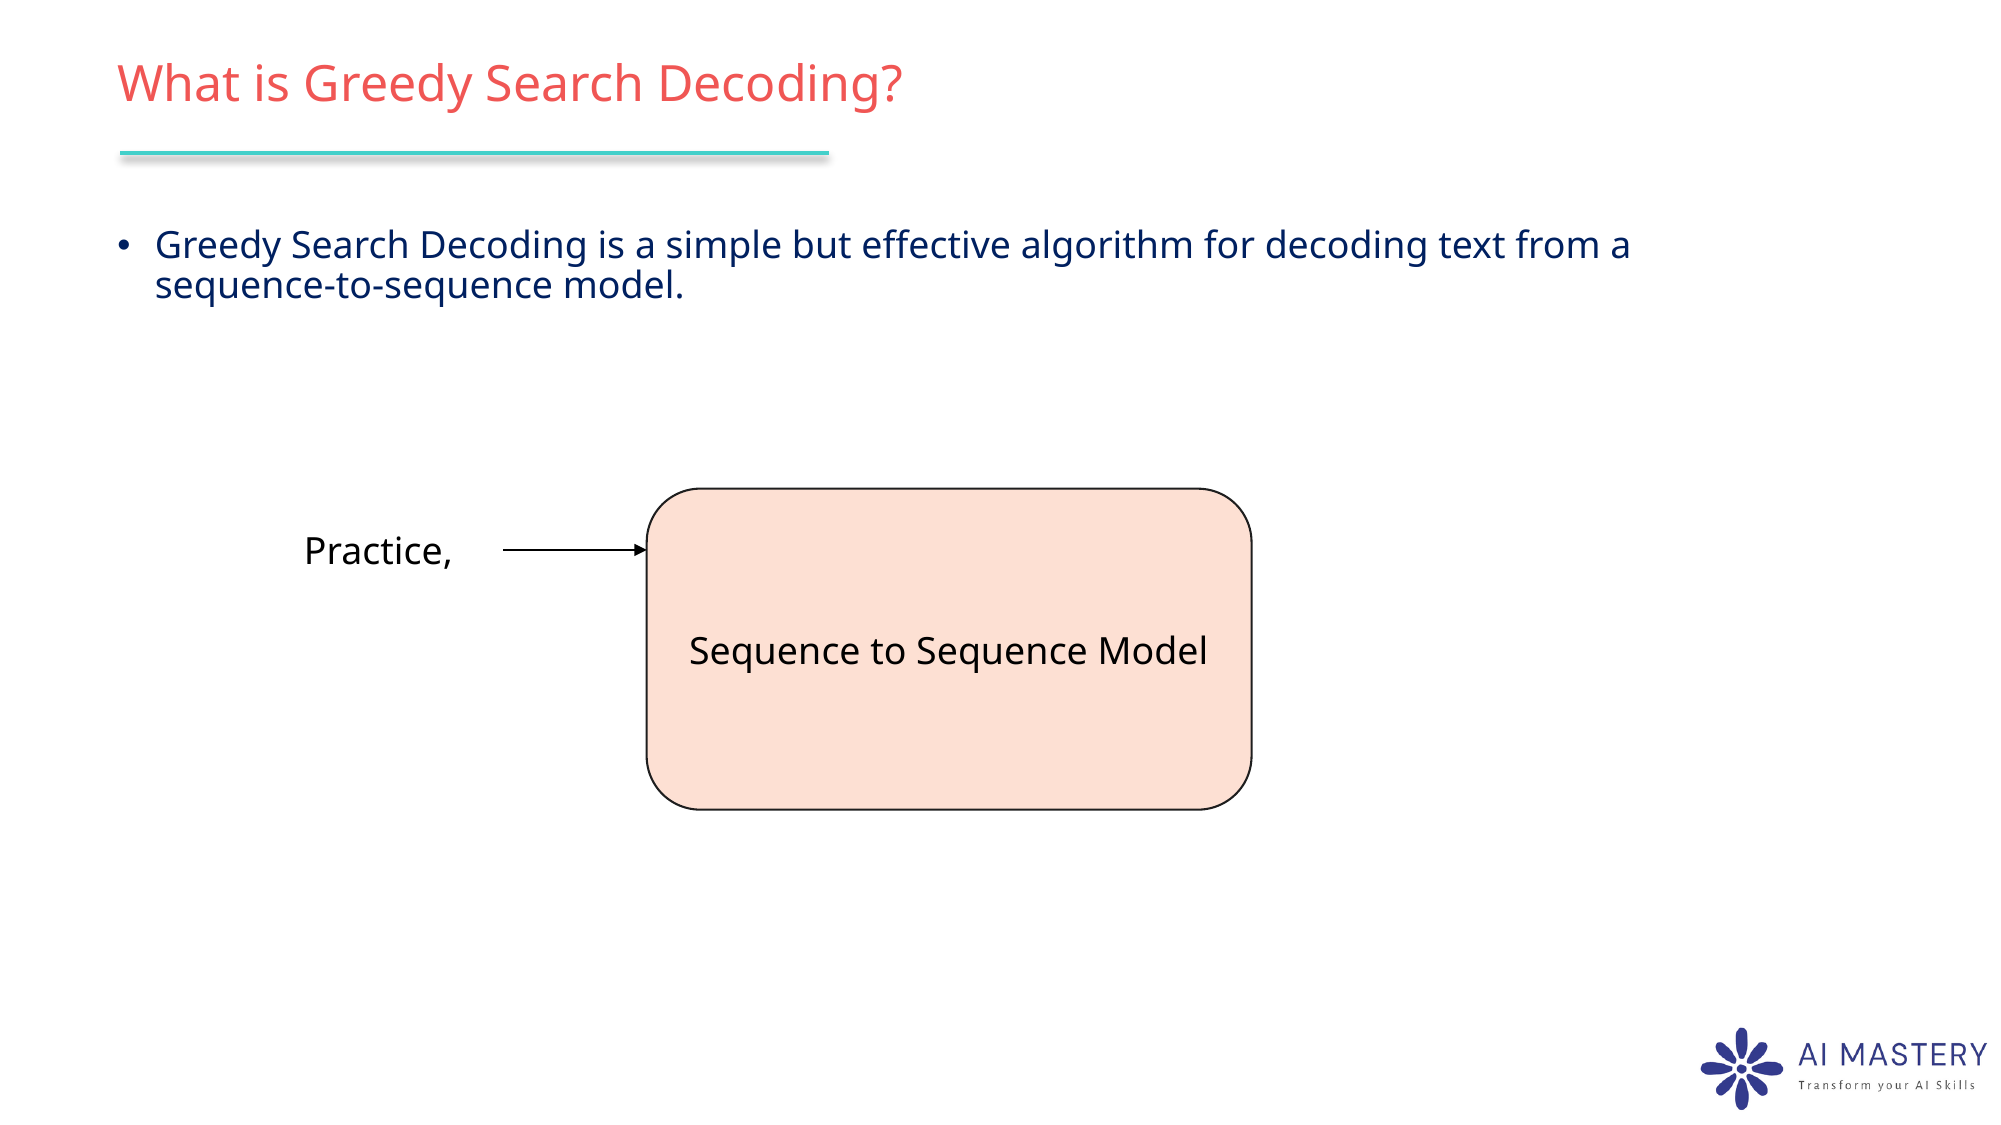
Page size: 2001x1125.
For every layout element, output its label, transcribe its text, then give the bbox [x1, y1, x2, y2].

picture [1687, 1013, 2000, 1125]
text_box Practice, [289, 519, 515, 580]
list Greedy Search Decoding is a simple but effective algorithm for decoding text from a sequence-to-sequence model. [102, 218, 1781, 1098]
text_box Sequence to Sequence Model [645, 487, 1253, 811]
title What is Greedy Search Decoding? [102, 0, 1828, 195]
